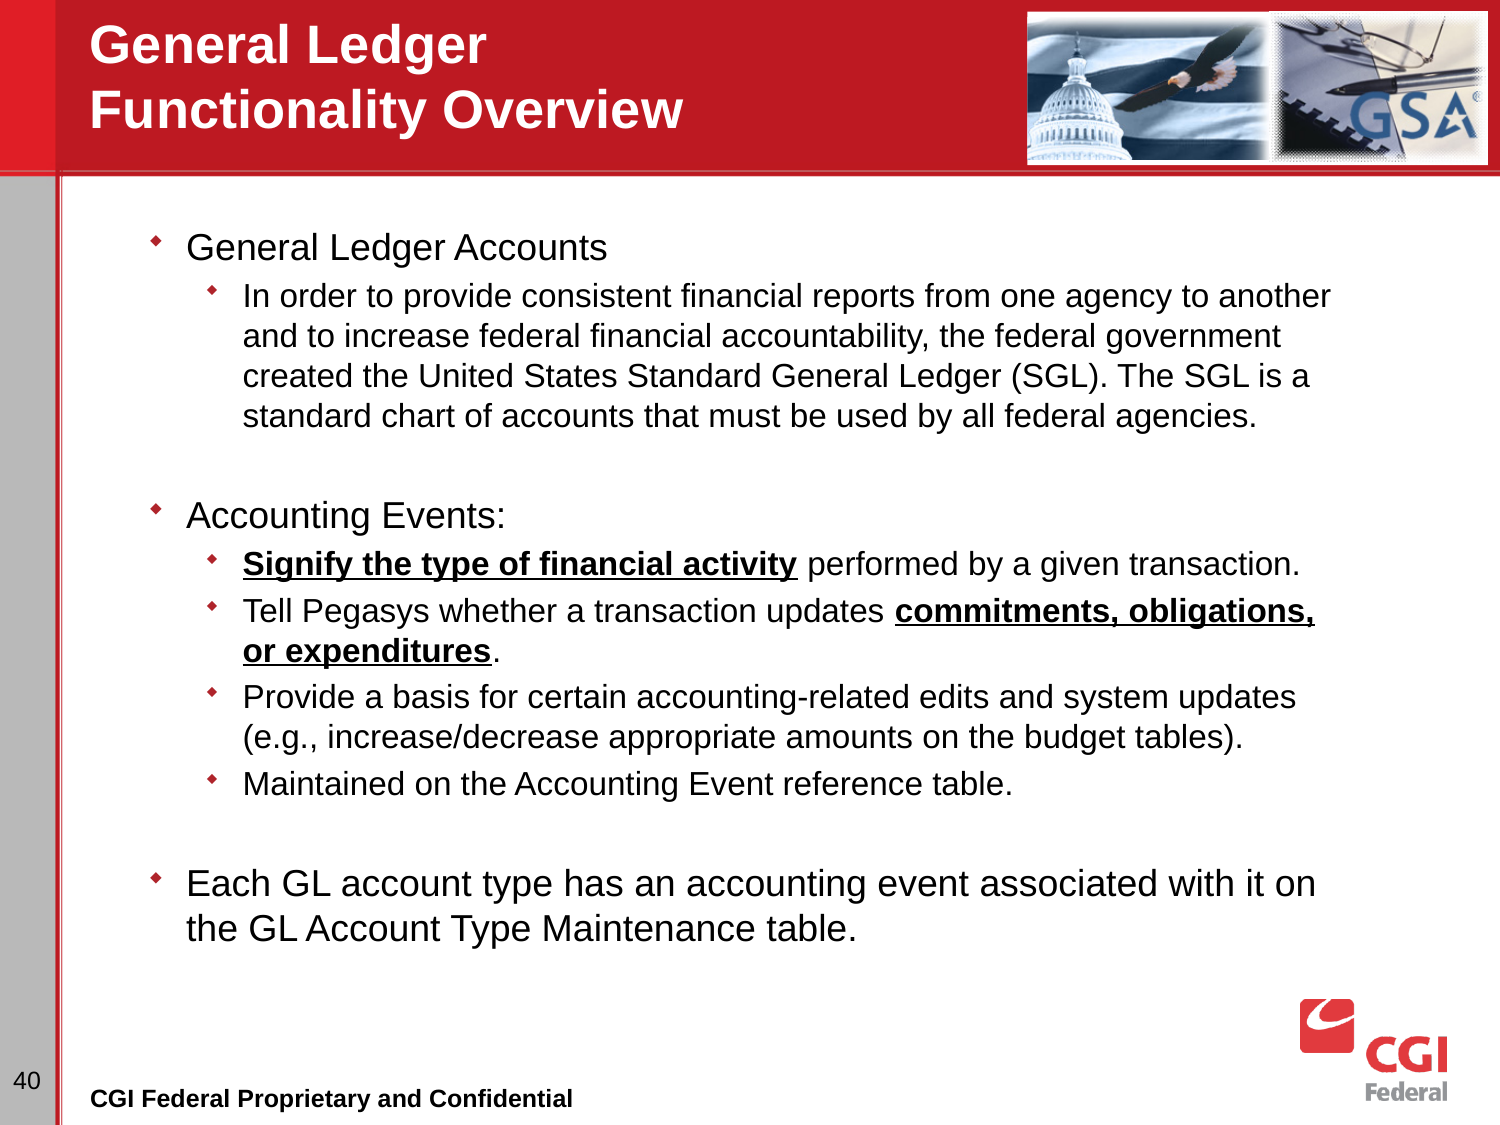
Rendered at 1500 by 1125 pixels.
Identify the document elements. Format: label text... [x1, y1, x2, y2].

picture [1300, 999, 1447, 1101]
footer CGI Federal Proprietary and Confidential [74, 1074, 1226, 1125]
title General Ledger Functionality Overview [74, 54, 1286, 147]
picture [0, 0, 1500, 1125]
slide_number 40 [0, 1024, 59, 1103]
list General Ledger Accounts In order to provide consistent financial reports from one agency to another and to increase federal financial accountability, the federal government created the United States Standard General Ledger (SGL). The SGL is a standard chart of accounts that must be used by all federal agencies. Accounting Events: Signify the type of financial activity performed by a given transaction. Tell Pegasys whether a transaction updates commitments, obligations, or expenditures. Provide a basis for certain accounting-related edits and system updates (e.g., increase/decrease appropriate amounts on the budget tables). Maintained on the Accounting Event reference table. Each GL account type has an accounting event associated with it on the GL Account Type Maintenance table. [21, 214, 1371, 958]
